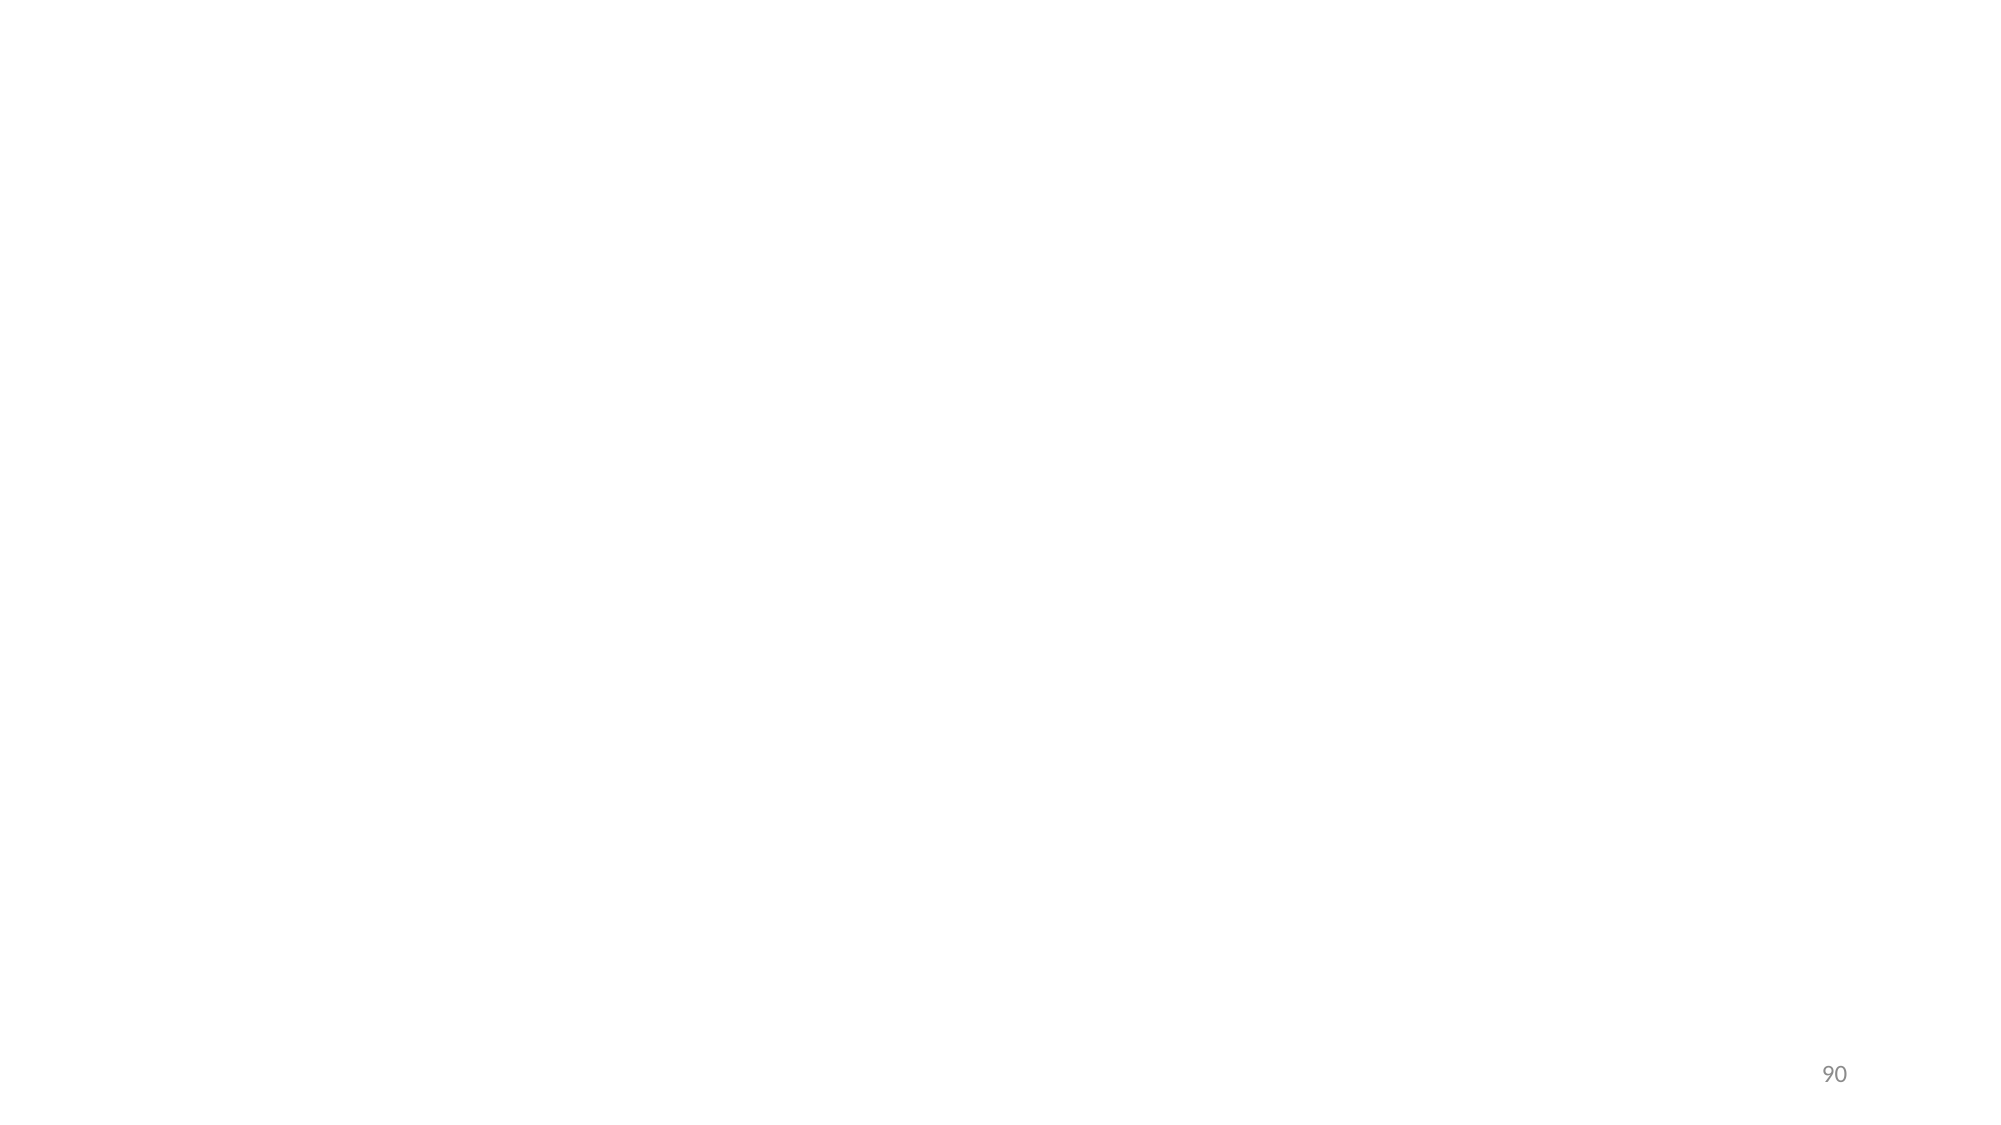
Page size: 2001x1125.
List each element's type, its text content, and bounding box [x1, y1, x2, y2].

slide_number 90 [1412, 1042, 1863, 1103]
